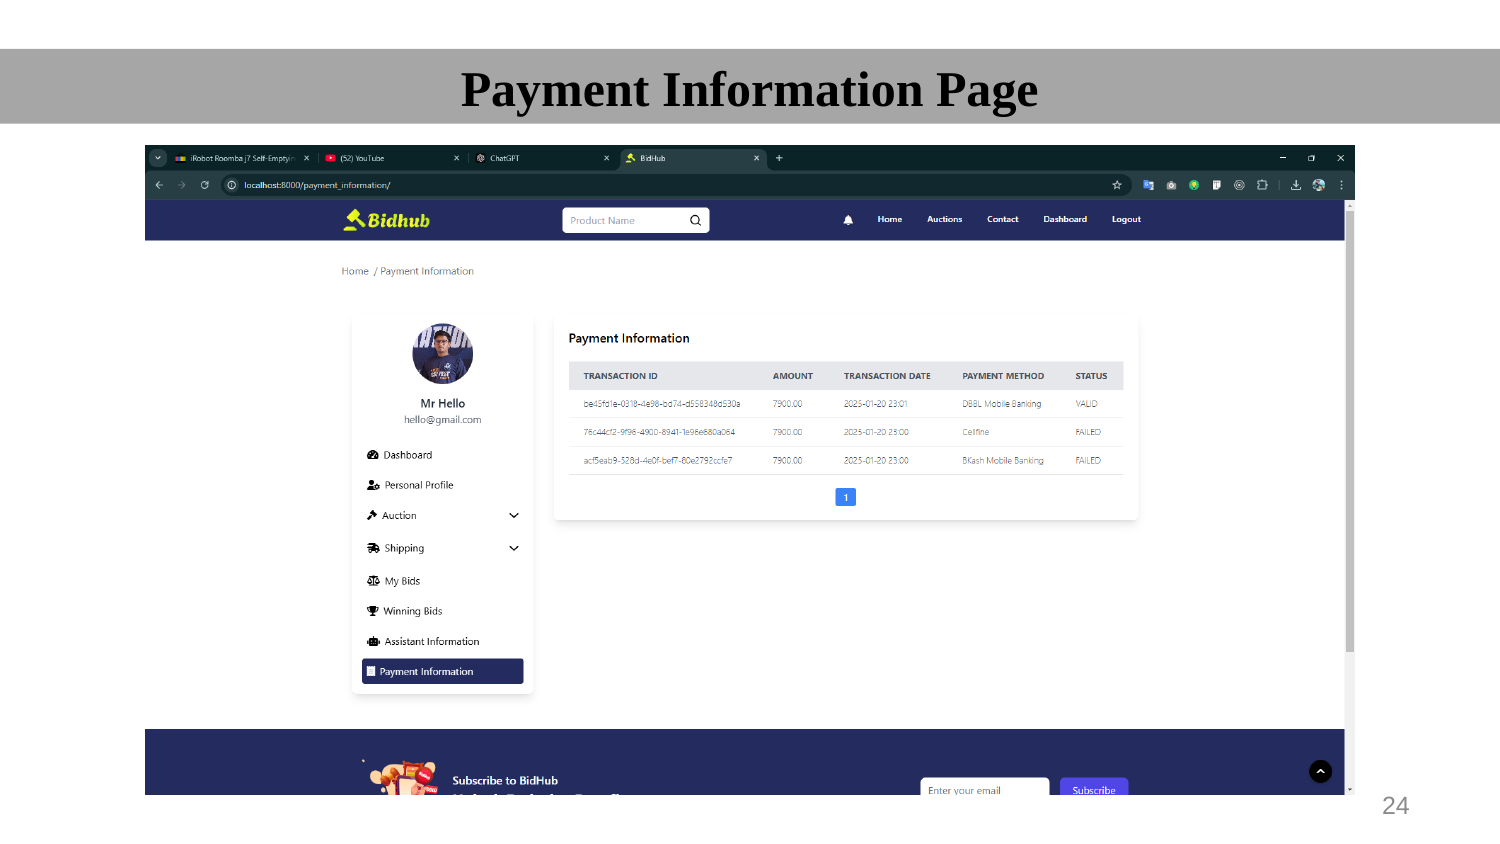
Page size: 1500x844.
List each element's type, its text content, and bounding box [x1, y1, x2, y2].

slide_number 24 [1074, 782, 1425, 827]
picture [145, 144, 1355, 796]
text_box Payment Information Page [0, 48, 1500, 124]
